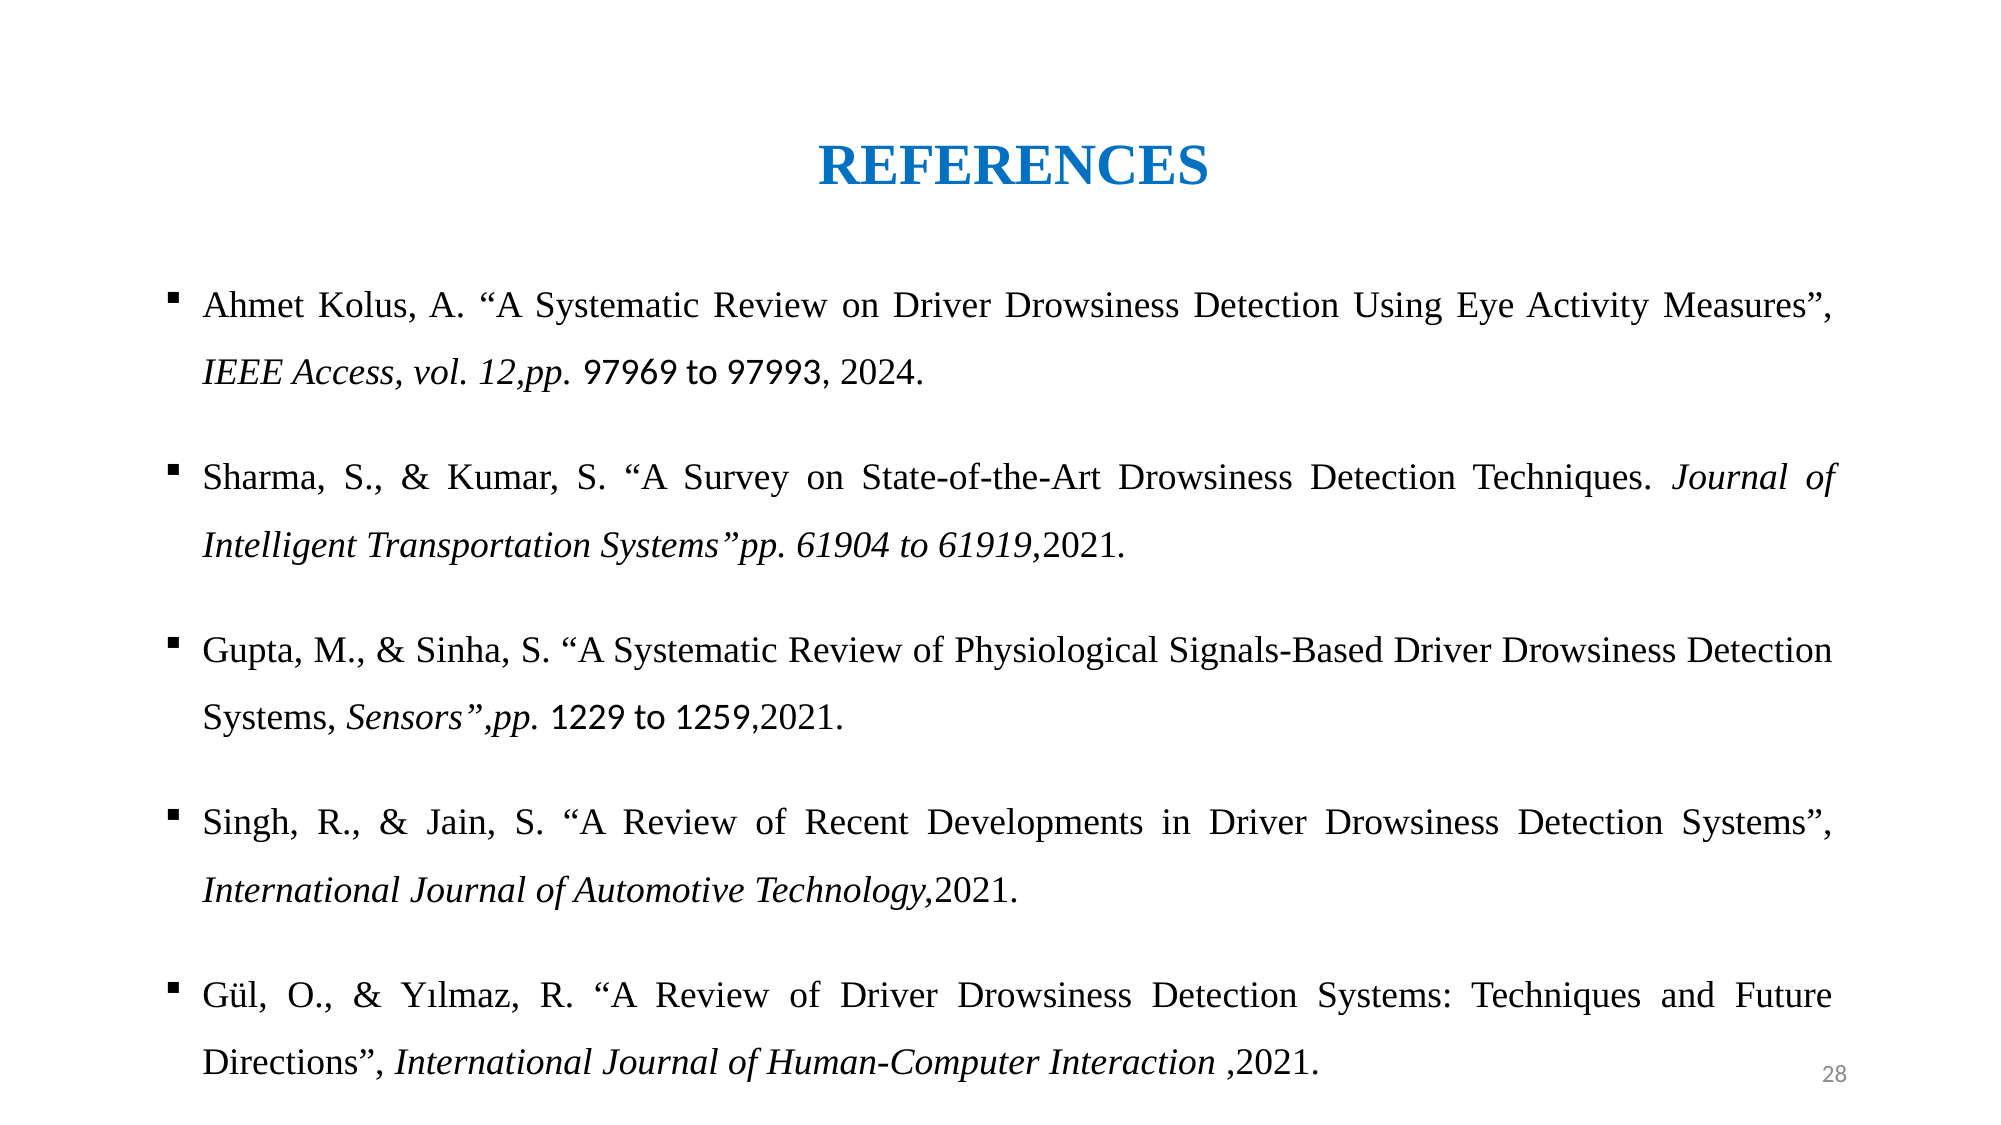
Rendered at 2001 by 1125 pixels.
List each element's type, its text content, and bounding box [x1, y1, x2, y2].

list Ahmet Kolus, A. “A Systematic Review on Driver Drowsiness Detection Using Eye Activity Measures”, IEEE Access, vol. 12,pp. 97969 to 97993, 2024. Sharma, S., & Kumar, S. “A Survey on State-of-the-Art Drowsiness Detection Techniques. Journal of Intelligent Transportation Systems”pp. 61904 to 61919,2021. Gupta, M., & Sinha, S. “A Systematic Review of Physiological Signals-Based Driver Drowsiness Detection Systems, Sensors”,pp. 1229 to 1259,2021. Singh, R., & Jain, S. “A Review of Recent Developments in Driver Drowsiness Detection Systems”, International Journal of Automotive Technology,2021. Gül, O., & Yılmaz, R. “A Review of Driver Drowsiness Detection Systems: Techniques and Future Directions”, International Journal of Human-Computer Interaction ,2021. [149, 249, 1850, 1103]
slide_number 28 [1412, 1042, 1863, 1103]
title REFERENCES [162, 59, 1863, 250]
